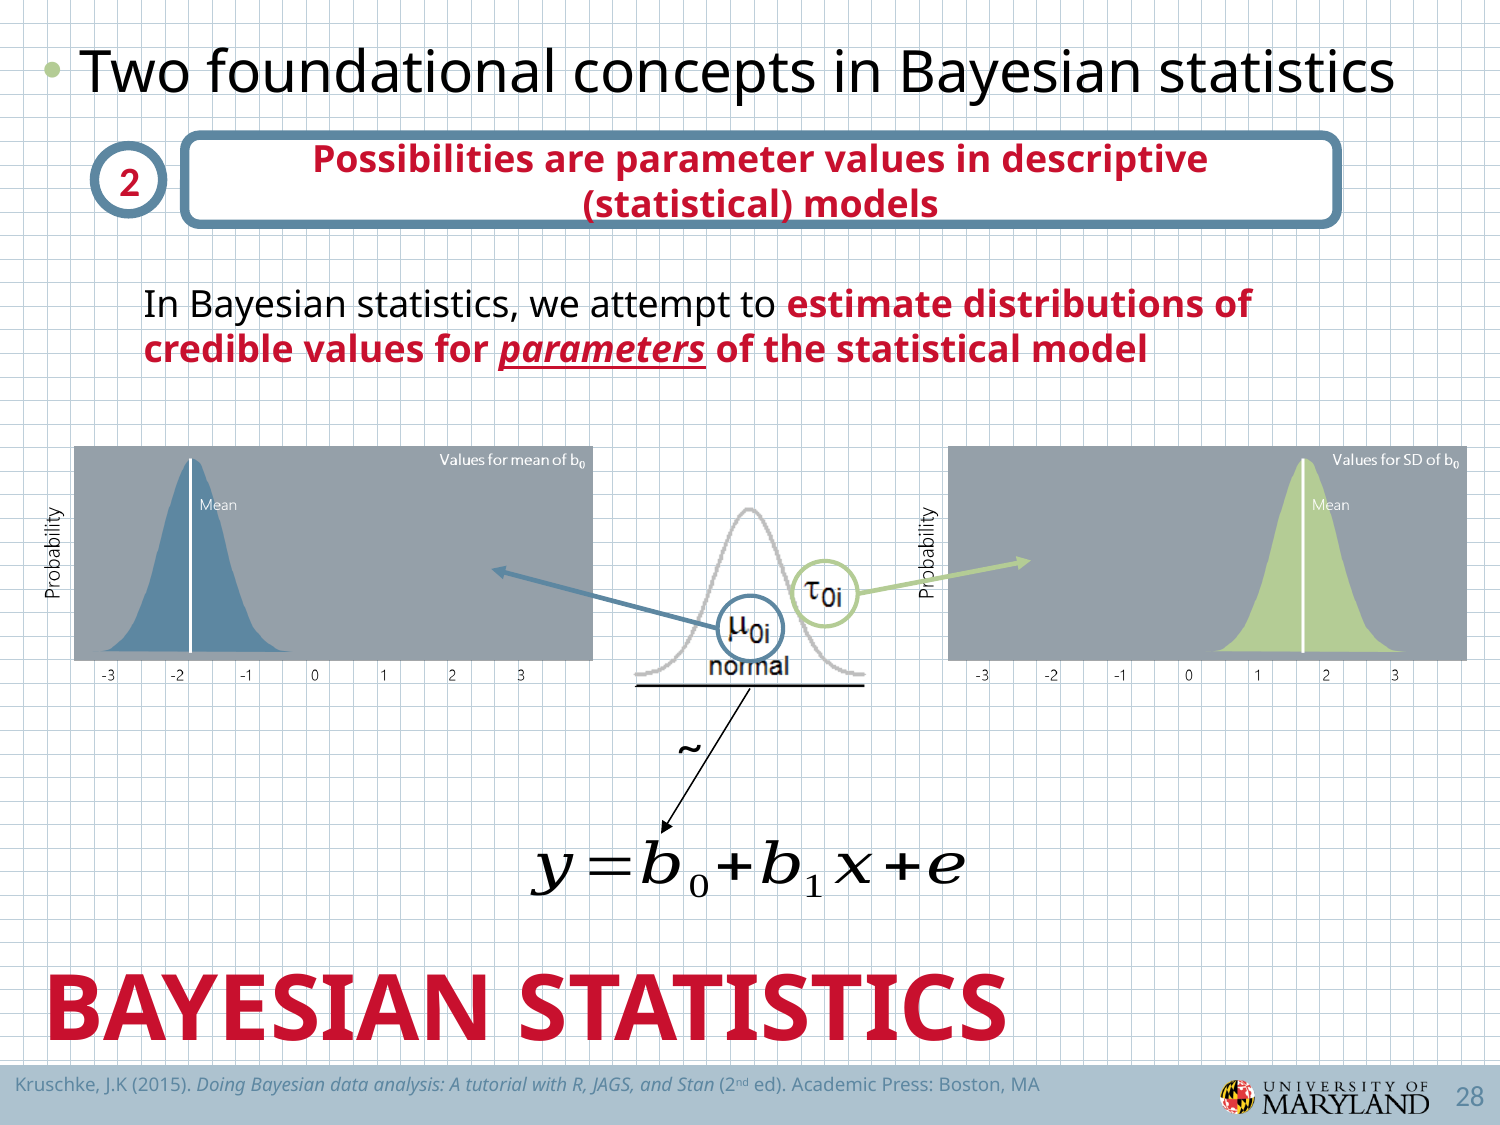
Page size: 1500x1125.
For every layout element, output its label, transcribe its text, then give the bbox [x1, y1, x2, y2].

text_box Bayesian Statistics [27, 940, 1473, 1066]
picture [33, 445, 594, 693]
text_box 2 [92, 143, 165, 216]
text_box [490, 568, 718, 629]
text_box Possibilities are parameter values in descriptive (statistical) models [182, 133, 1340, 227]
picture [625, 503, 875, 689]
list Two foundational concepts in Bayesian statistics [27, 27, 1473, 940]
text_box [660, 688, 751, 835]
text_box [857, 560, 1032, 594]
text_box In Bayesian statistics, we attempt to estimate distributions of credible values for parameters of the statistical model [128, 273, 1277, 378]
picture [1220, 1076, 1429, 1114]
picture [906, 445, 1467, 693]
text_box Kruschke, J.K (2015). Doing Bayesian data analysis: A tutorial with R, JAGS, and Stan (2nd ed). Academic Press: Boston, MA [0, 1065, 1205, 1103]
